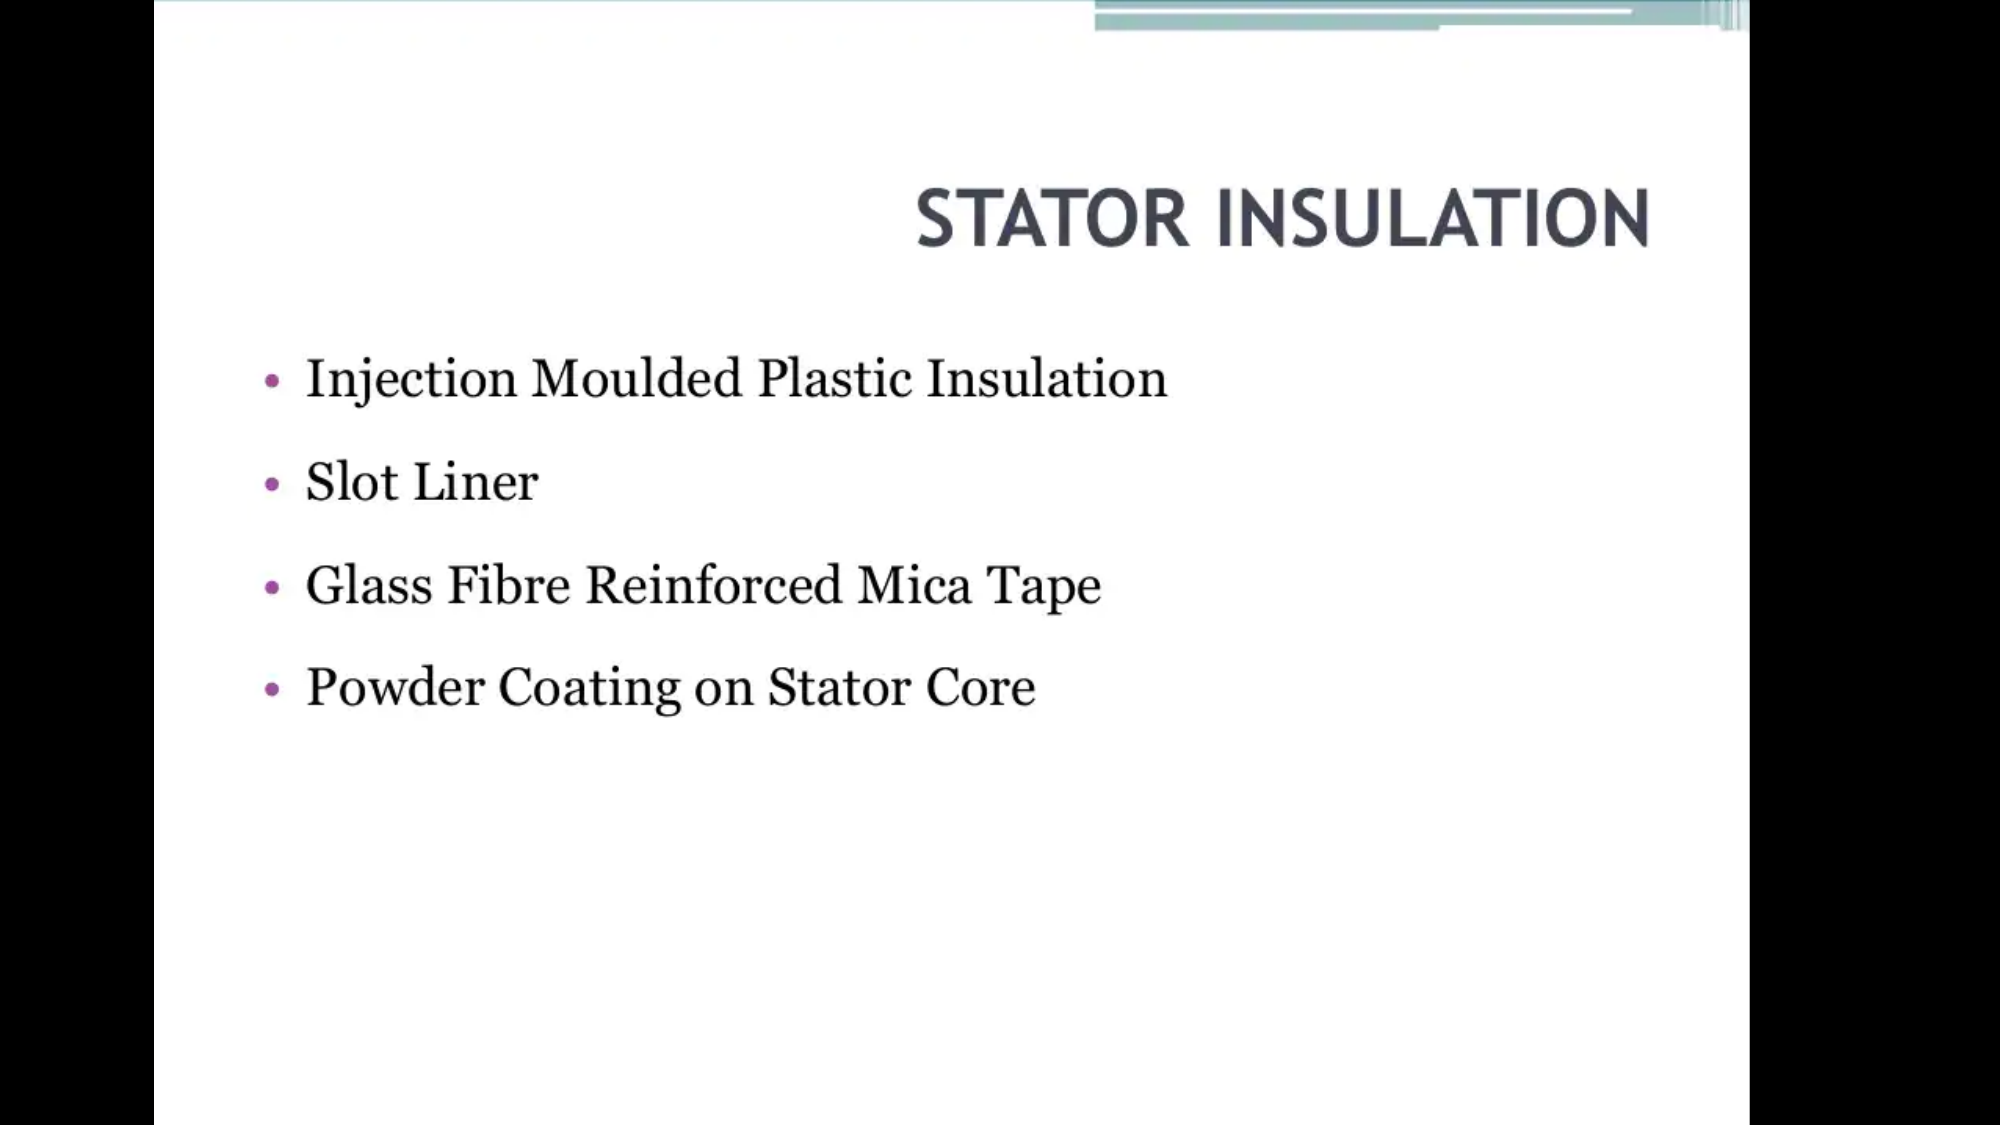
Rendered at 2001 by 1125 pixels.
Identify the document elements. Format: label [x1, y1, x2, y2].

picture [153, 0, 1750, 1125]
